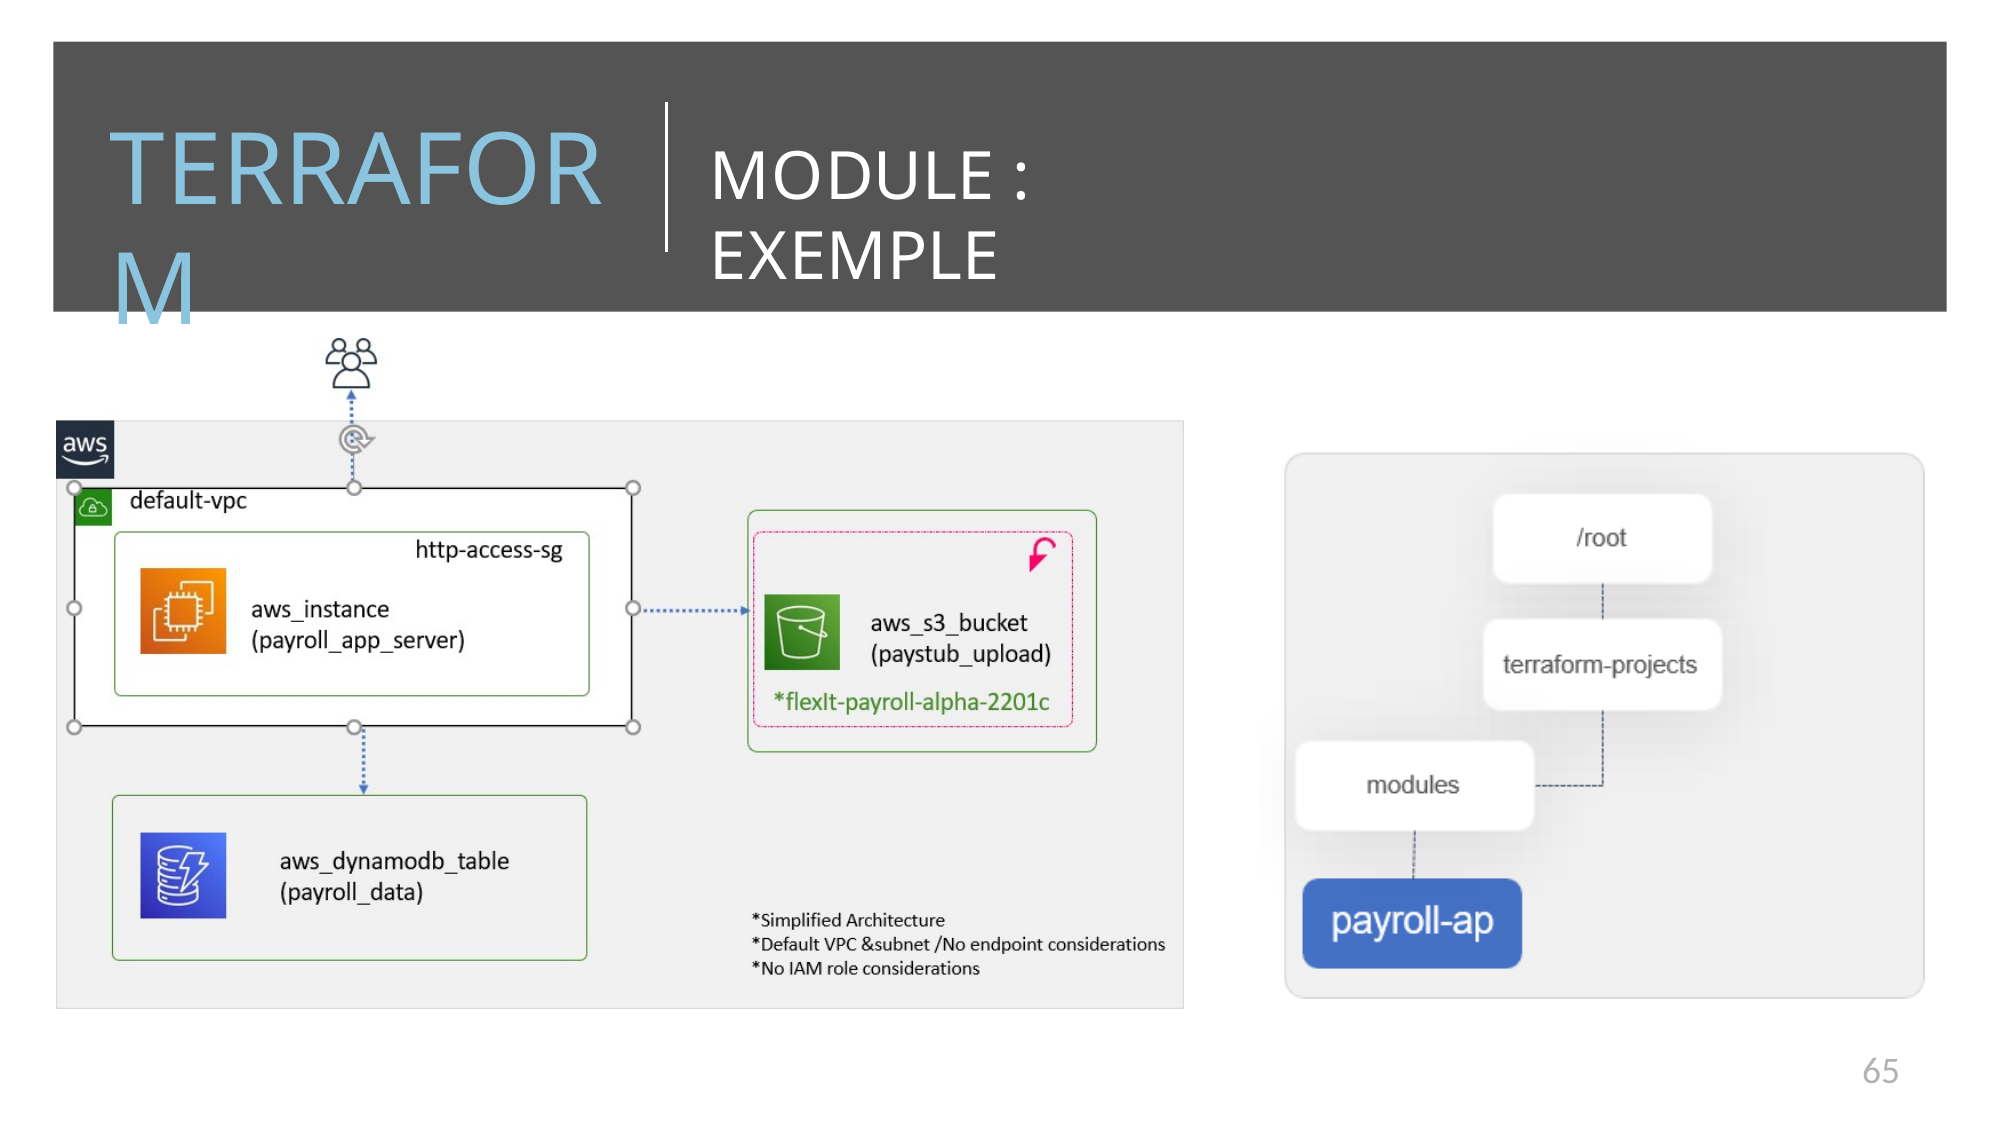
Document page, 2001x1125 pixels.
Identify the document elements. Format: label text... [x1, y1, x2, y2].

slide_number 65 [1440, 1046, 1900, 1103]
text_box MODULE : EXEMPLE [707, 130, 1248, 293]
title TERRAFORM [107, 102, 617, 336]
picture [56, 338, 1185, 1009]
picture [1257, 433, 1926, 999]
